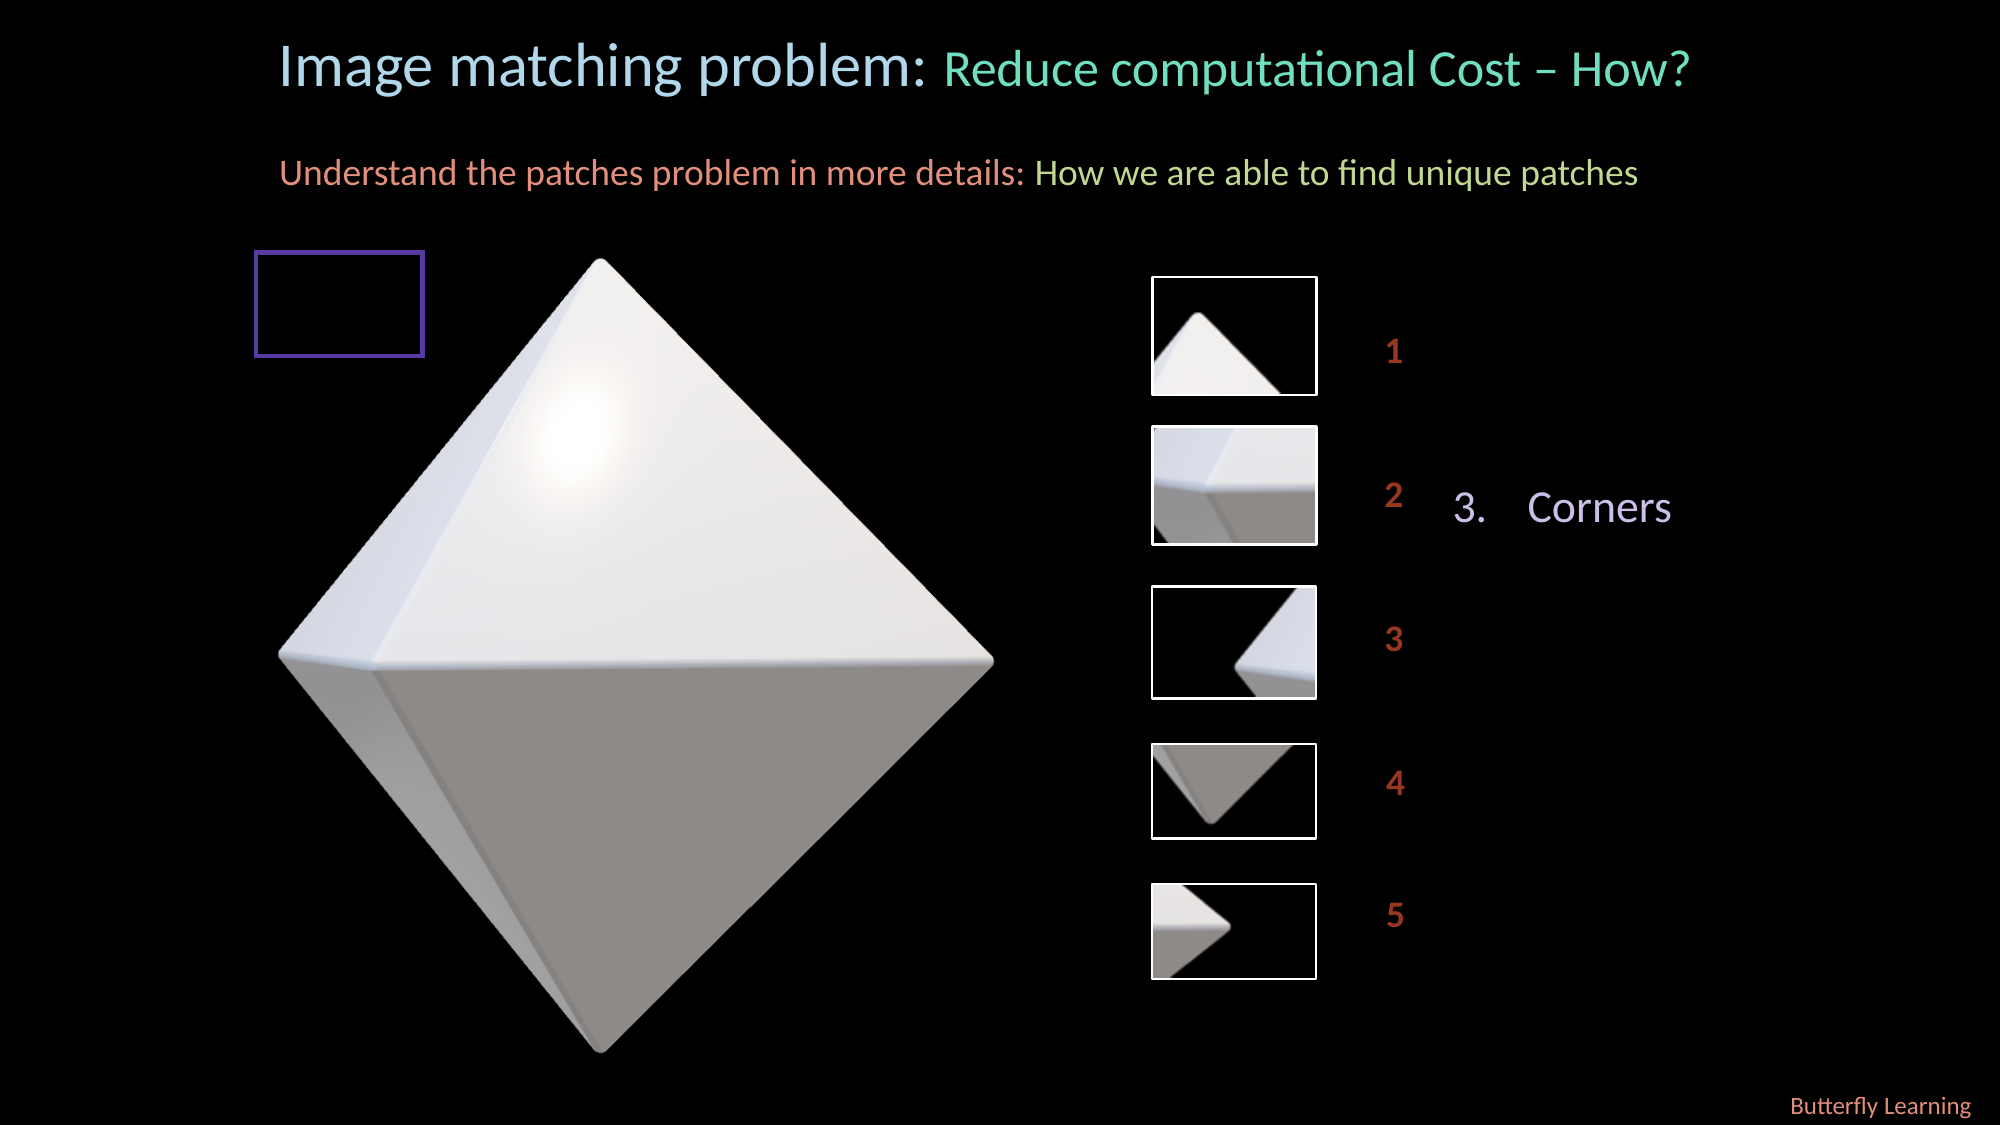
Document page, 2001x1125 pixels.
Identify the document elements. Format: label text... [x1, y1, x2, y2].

text_box 1 [1369, 318, 1448, 378]
text_box Understand the patches problem in more details: How we are able to find unique patches [264, 140, 1655, 201]
picture [1153, 745, 1315, 838]
picture [201, 252, 1000, 1063]
text_box 5 [1371, 882, 1449, 943]
text_box Corners [1437, 469, 1888, 594]
picture [1153, 278, 1316, 394]
picture [1153, 587, 1315, 697]
text_box Butterfly Learning [1762, 1083, 2000, 1125]
text_box 2 [1369, 462, 1448, 522]
text_box [255, 251, 423, 357]
text_box 4 [1371, 750, 1449, 811]
picture [1153, 885, 1315, 978]
text_box 3 [1369, 606, 1448, 667]
text_box Image matching problem: Reduce computational Cost – How? [263, 16, 1708, 170]
picture [1153, 427, 1316, 544]
